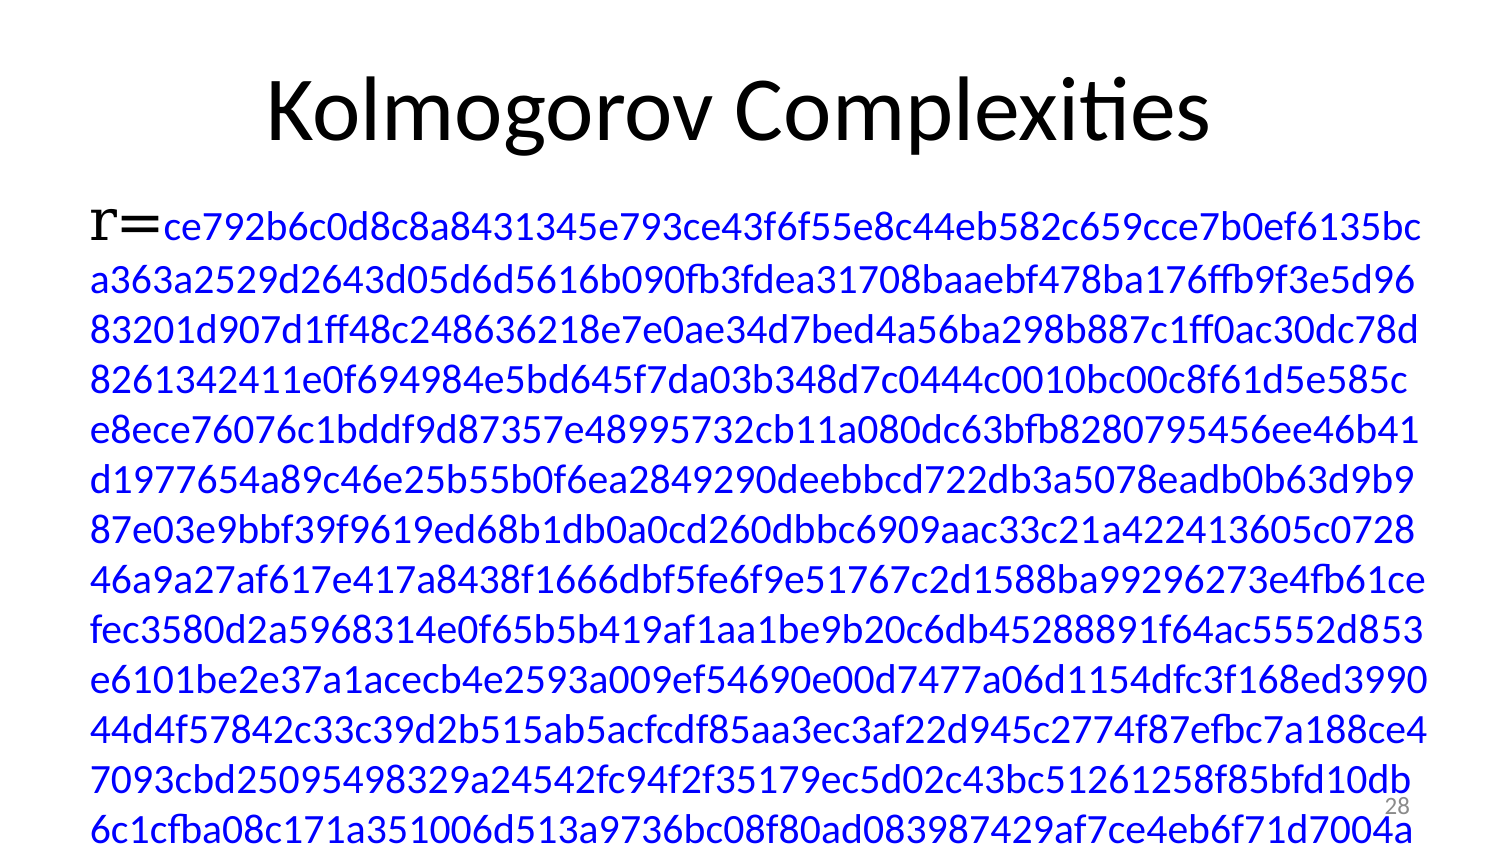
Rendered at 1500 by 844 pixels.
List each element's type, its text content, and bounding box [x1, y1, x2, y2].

title Kolmogorov Complexities [75, 33, 1425, 174]
text_box r=ce792b6c0d8c8a8431345e793ce43f6f55e8c44eb582c659cce7b0ef6135bca363a2529d2643d05d6d5616b090fb3fdea31708baaebf478ba176ffb9f3e5d9683201d907d1ff48c248636218e7e0ae34d7bed4a56ba298b887c1ff0ac30dc78d8261342411e0f694984e5bd645f7da03b348d7c0444c0010bc00c8f61d5e585ce8ece76076c1bddf9d87357e48995732cb11a080dc63bfb8280795456ee46b41d1977654a89c46e25b55b0f6ea2849290deebbcd722db3a5078eadb0b63d9b987e03e9bbf39f9619ed68b1db0a0cd260dbbc6909aac33c21a422413605c072846a9a27af617e417a8438f1666dbf5fe6f9e51767c2d1588ba99296273e4fb61cefec3580d2a5968314e0f65b5b419af1aa1be9b20c6db45288891f64ac5552d853e6101be2e37a1acecb4e2593a009ef54690e00d7477a06d1154dfc3f168ed399044d4f57842c33c39d2b515ab5acfcdf85aa3ec3af22d945c2774f87efbc7a188ce47093cbd25095498329a24542fc94f2f35179ec5d02c43bc51261258f85bfd10db6c1cfba08c171a351006d513a9736bc08f80ad083987429af7ce4eb6f71d7004a1f642502f4180c48dd0ad258298e8c8b2f1050b1f567bf46b9d3211aa [75, 174, 1445, 844]
